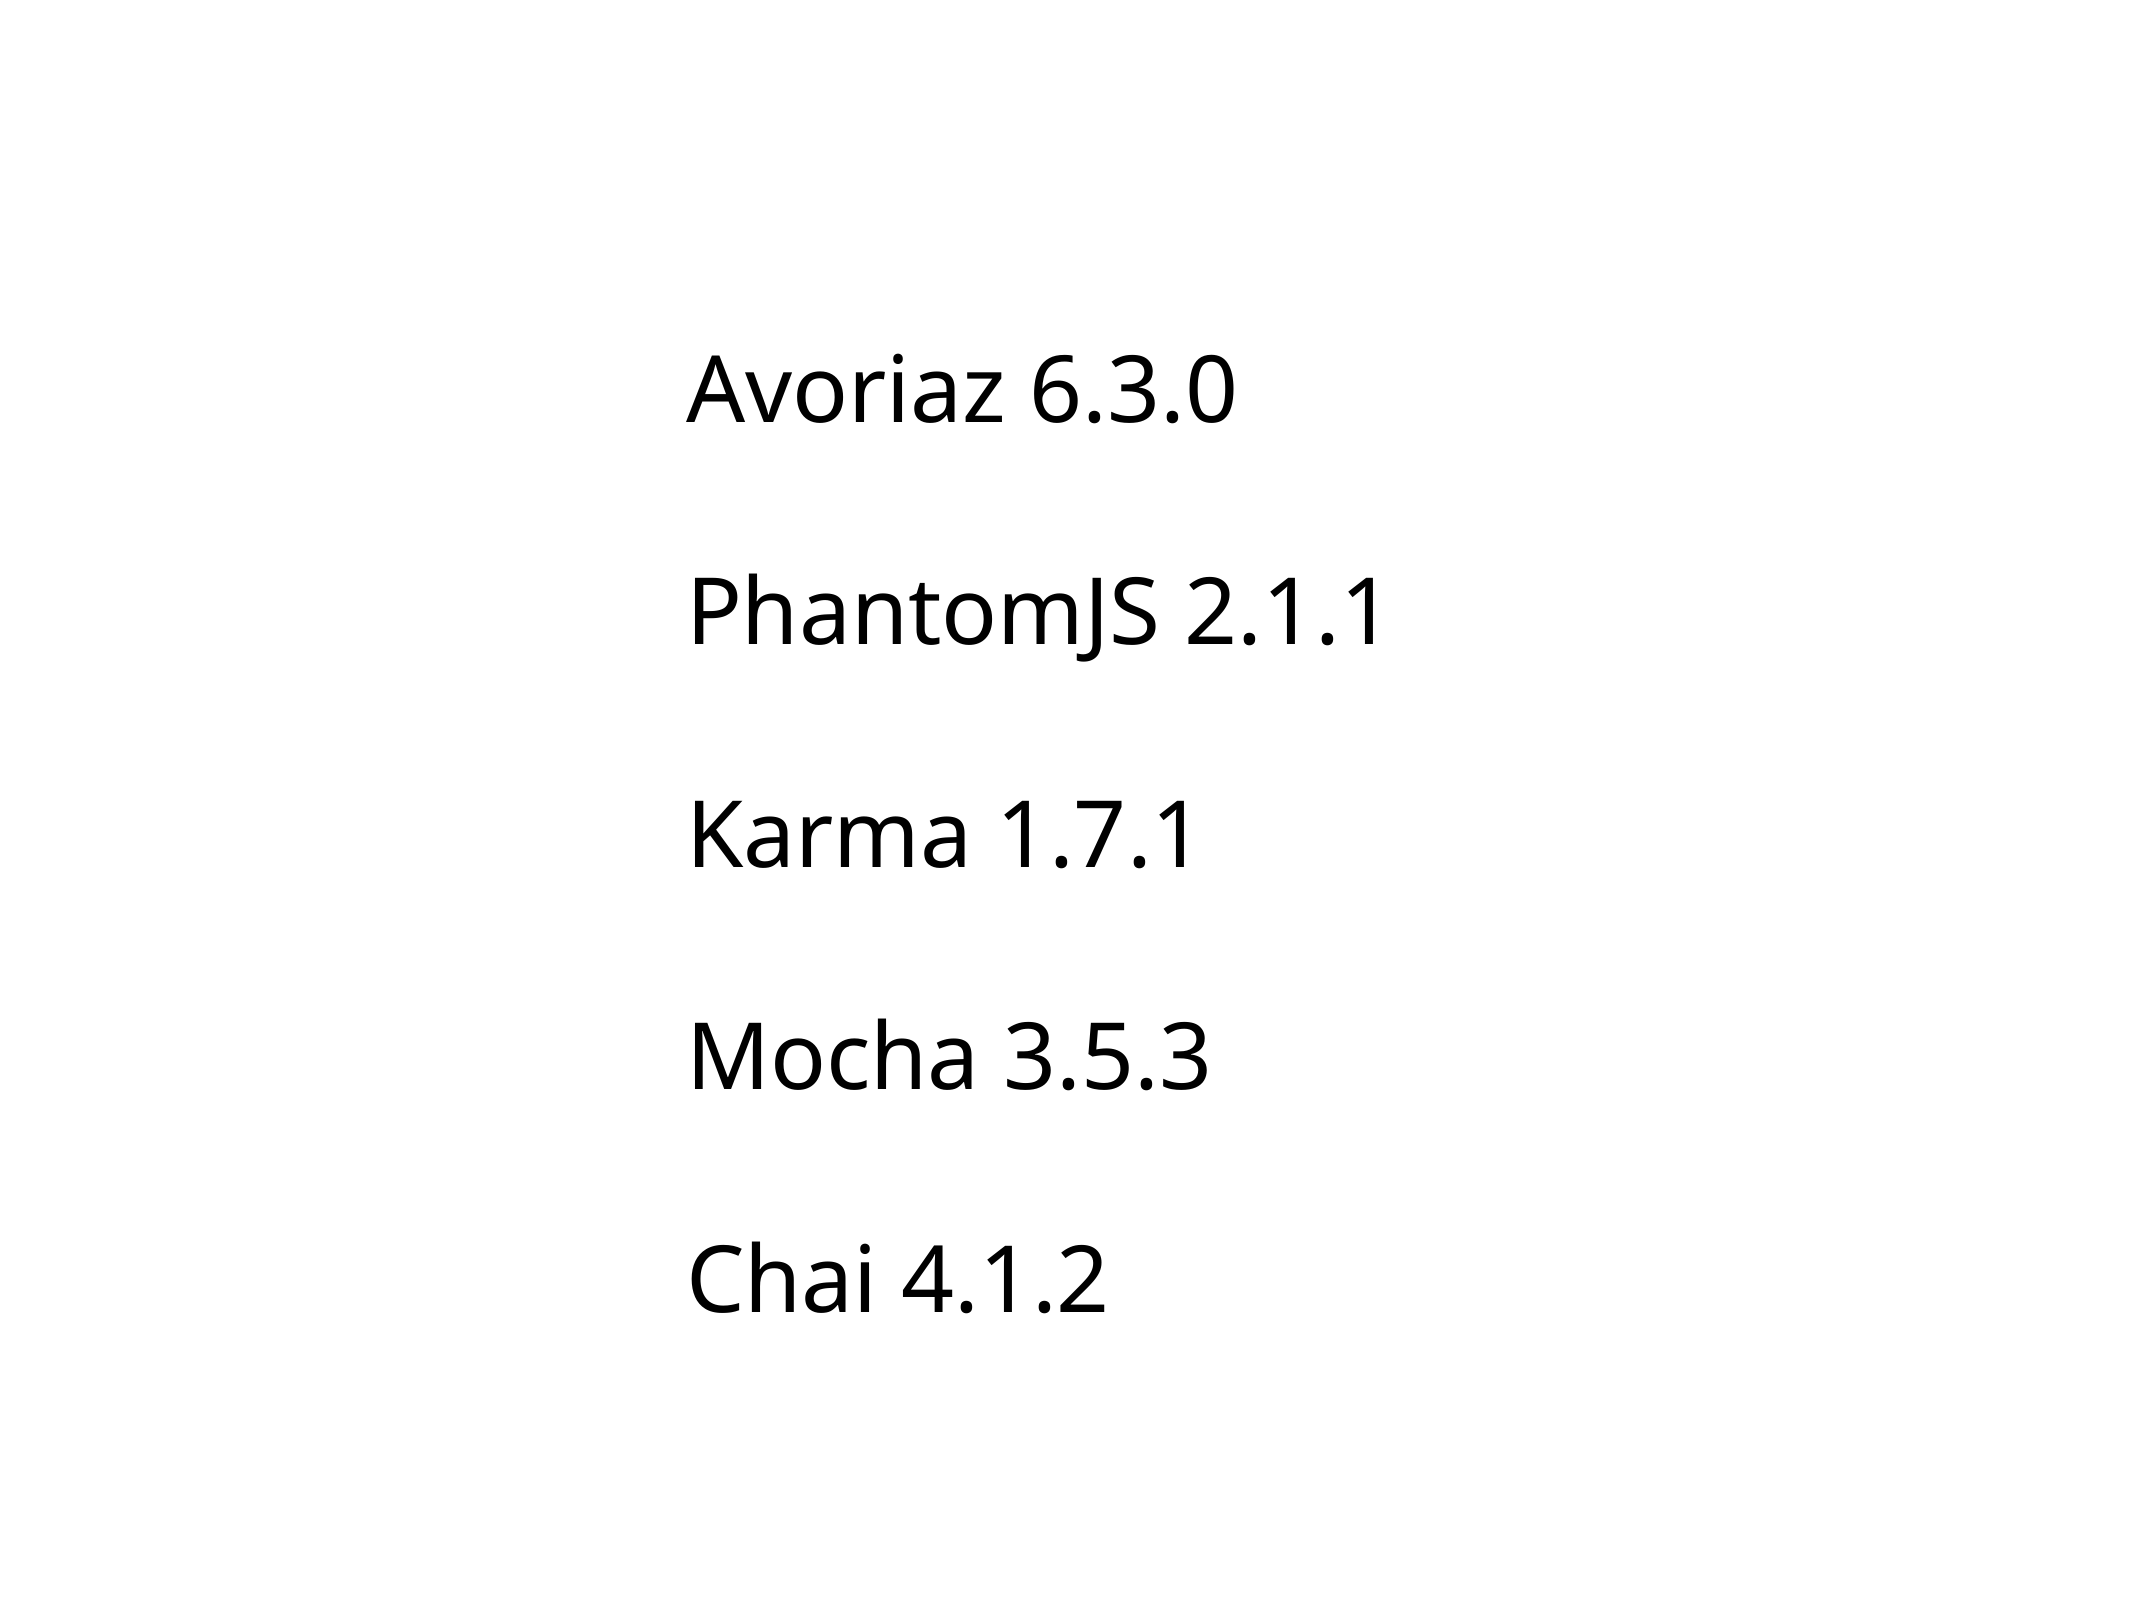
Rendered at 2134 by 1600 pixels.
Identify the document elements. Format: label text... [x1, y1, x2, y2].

subtitle Avoriaz 6.3.0 PhantomJS 2.1.1 Karma 1.7.1 Mocha 3.5.3 Chai 4.1.2 [677, 320, 1505, 1319]
